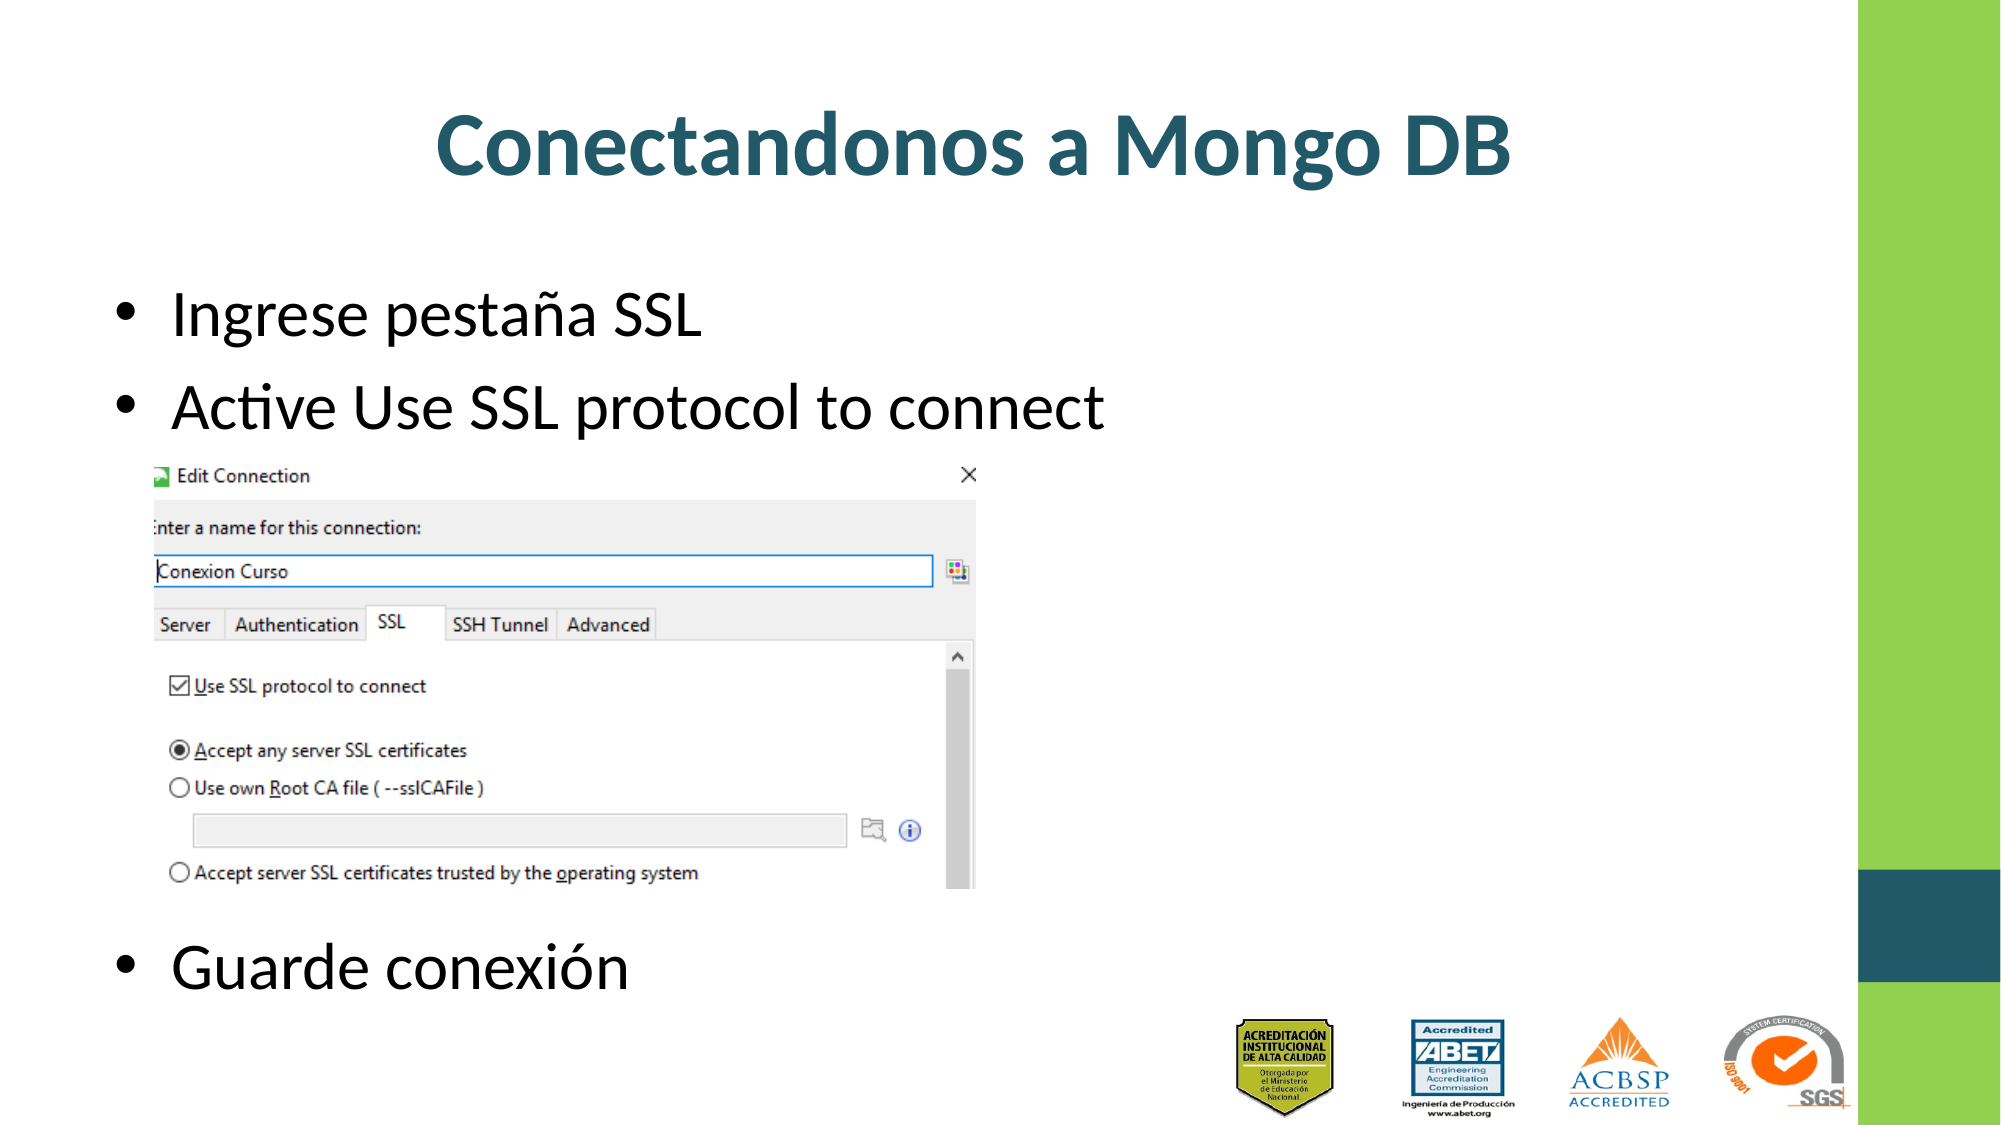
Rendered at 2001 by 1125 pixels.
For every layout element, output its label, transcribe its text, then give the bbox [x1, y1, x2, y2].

picture [1724, 1015, 1851, 1109]
picture [1204, 1011, 1363, 1121]
title Conectandonos a Mongo DB [99, 45, 1851, 233]
picture [1566, 1015, 1671, 1109]
picture [154, 467, 976, 889]
list Ingrese pestaña SSL Active Use SSL protocol to connect Guarde conexión [99, 262, 1851, 1005]
picture [1393, 1011, 1520, 1121]
